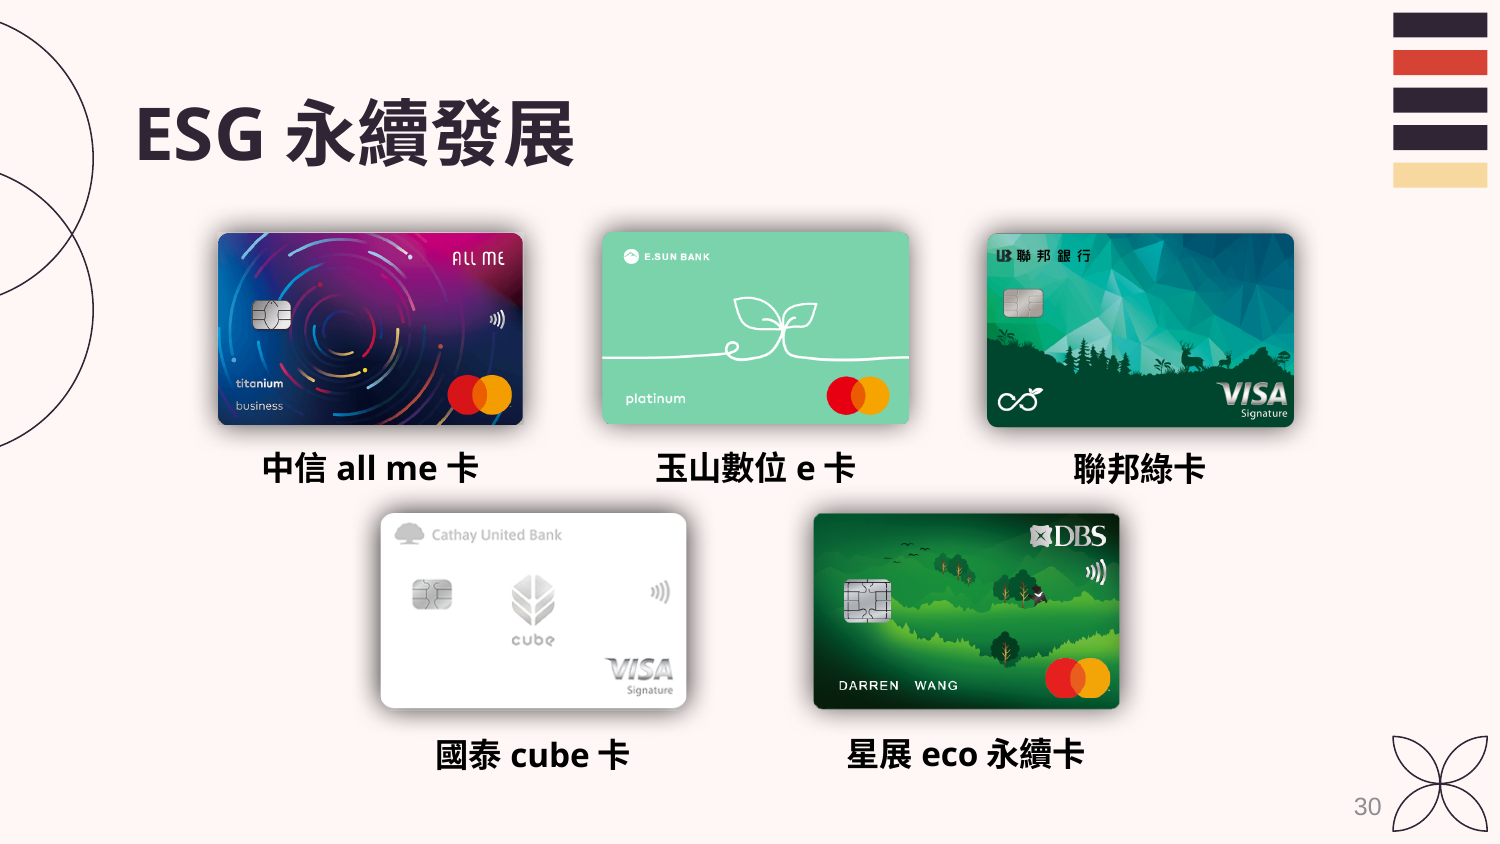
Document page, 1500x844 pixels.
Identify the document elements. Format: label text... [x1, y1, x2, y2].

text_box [217, 230, 1294, 784]
title ESG永續發展 [118, 72, 1382, 178]
slide_number 30 [1296, 782, 1397, 830]
